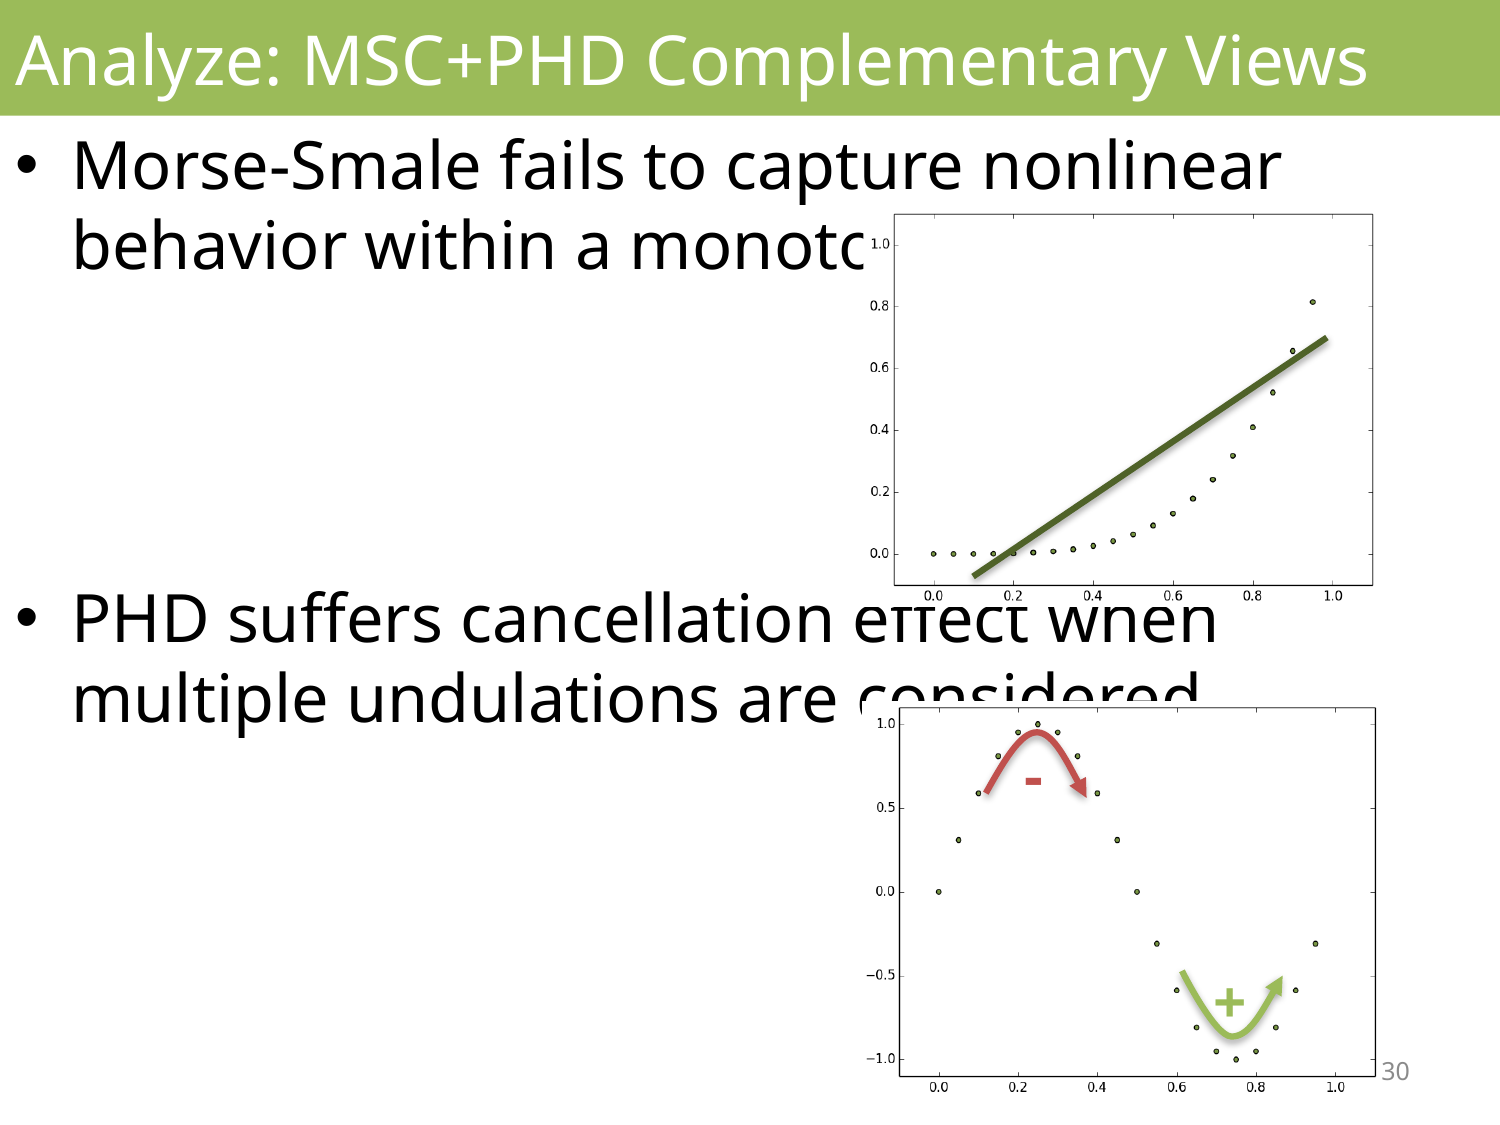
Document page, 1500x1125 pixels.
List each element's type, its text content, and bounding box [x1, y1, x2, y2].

title Analyze: MSC+PHD Complementary Views [0, 0, 1500, 115]
picture [863, 210, 1382, 608]
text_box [972, 337, 1328, 577]
list Morse-Smale fails to capture nonlinear behavior within a monotonic patch PHD suffers cancellation effect when multiple undulations are considered [0, 115, 1500, 1005]
slide_number 30 [1378, 1042, 1425, 1103]
picture [861, 700, 1380, 1096]
